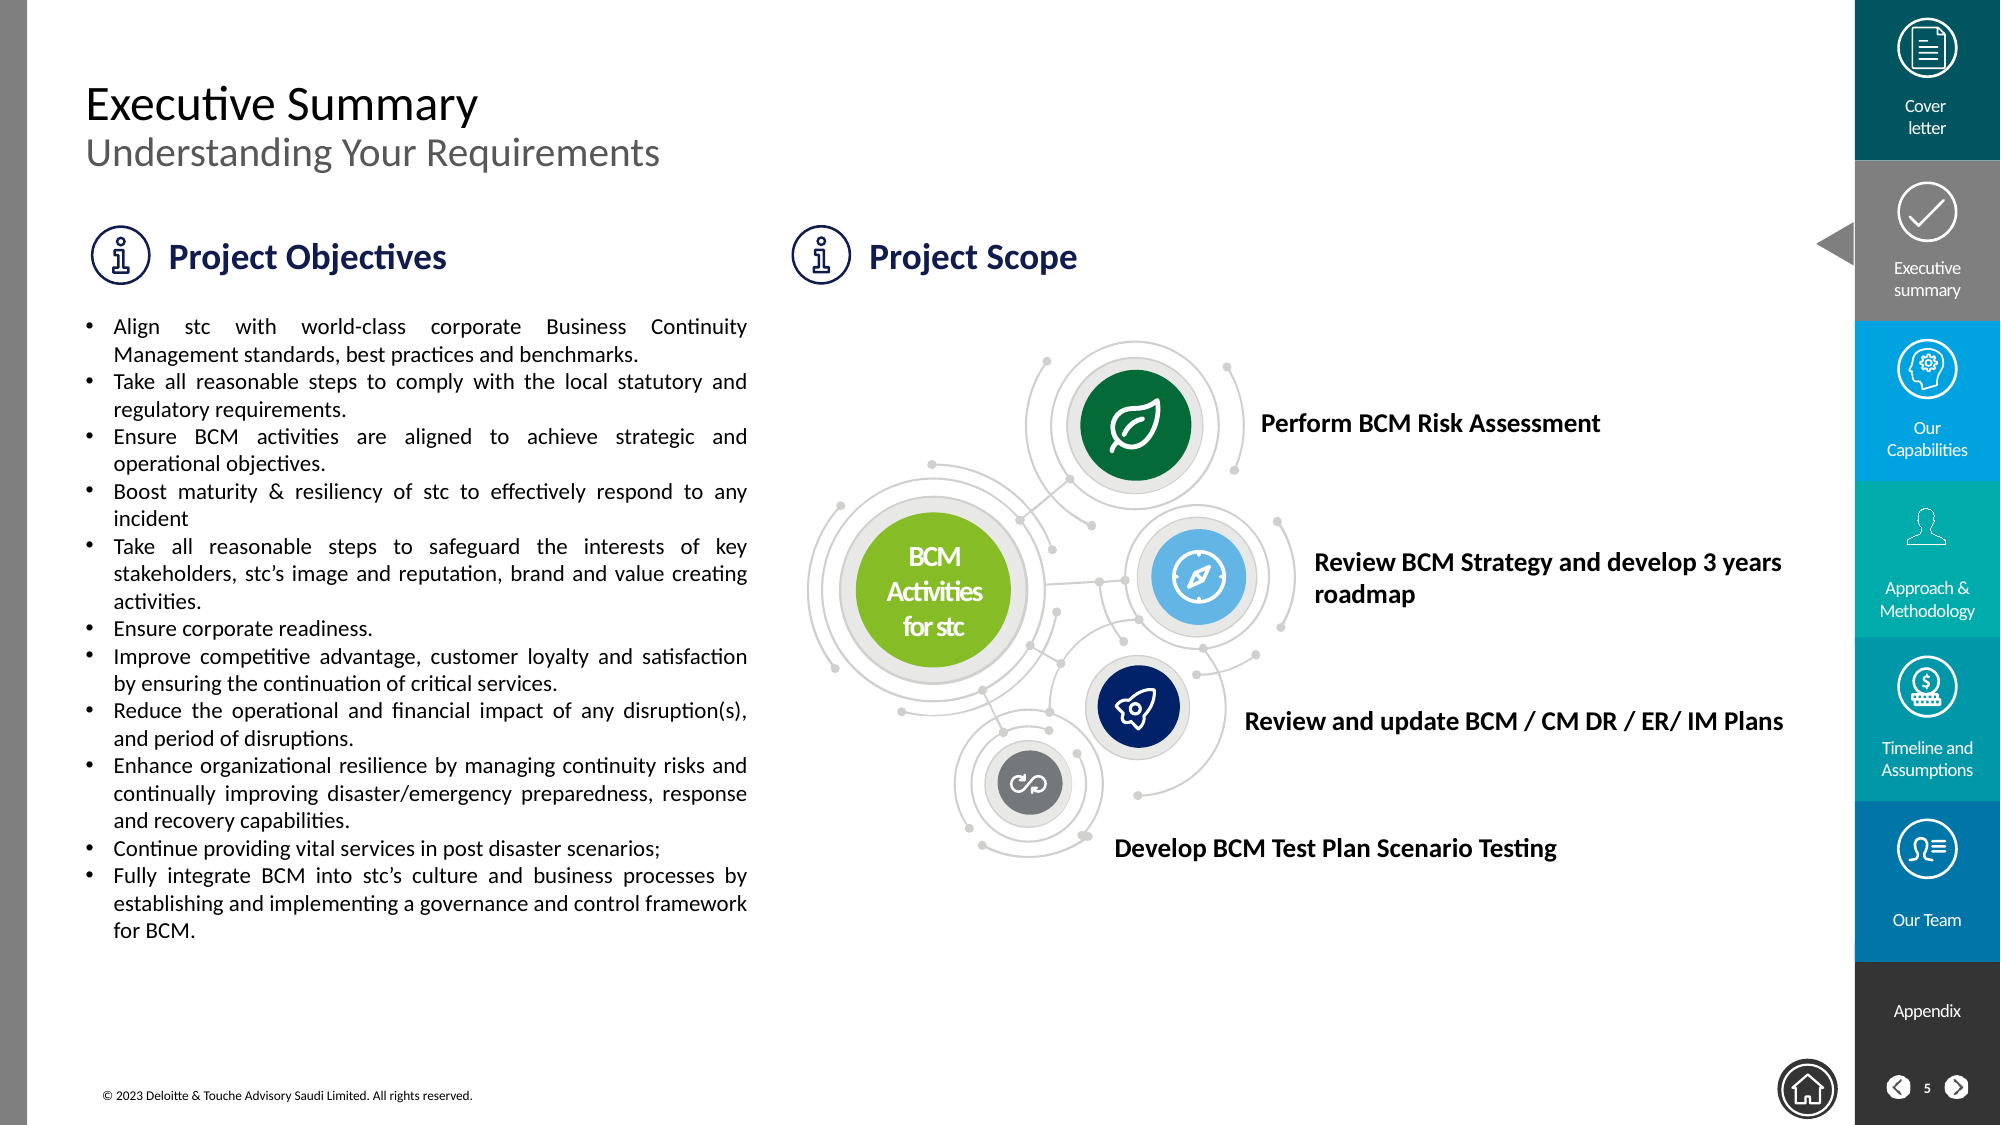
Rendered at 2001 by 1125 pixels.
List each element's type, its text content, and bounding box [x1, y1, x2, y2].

picture [1886, 1075, 1911, 1099]
text_box Project Scope [854, 224, 1455, 287]
text_box [0, 0, 28, 1125]
title Executive Summary [85, 70, 1915, 125]
picture [1944, 1075, 1969, 1099]
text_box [791, 224, 852, 285]
text_box Align stc with world-class corporate Business Continuity Management standards, best practices and benchmarks. Take all reasonable steps to comply with the local statutory and regulatory requirements. Ensure BCM activities are aligned to achieve strategic and operational objectives. Boost maturity & resiliency of stc to effectively respond to any incident Take all reasonable steps to safeguard the interests of key stakeholders, stc’s image and reputation, brand and value creating activities. Ensure corporate readiness. Improve competitive advantage, customer loyalty and satisfaction by ensuring the continuation of critical services. Reduce the operational and financial impact of any disruption(s), and period of disruptions. Enhance organizational resilience by managing continuity risks and continually improving disaster/emergency preparedness, response and recovery capabilities. Continue providing vital services in post disaster scenarios; Fully integrate BCM into stc’s culture and business processes by establishing and implementing a governance and control framework for BCM. [85, 311, 749, 941]
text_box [806, 340, 1887, 883]
text_box [1814, 220, 1856, 268]
text_box Project Objectives [154, 225, 755, 287]
list Understanding Your Requirements [85, 125, 1686, 248]
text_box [90, 225, 151, 286]
